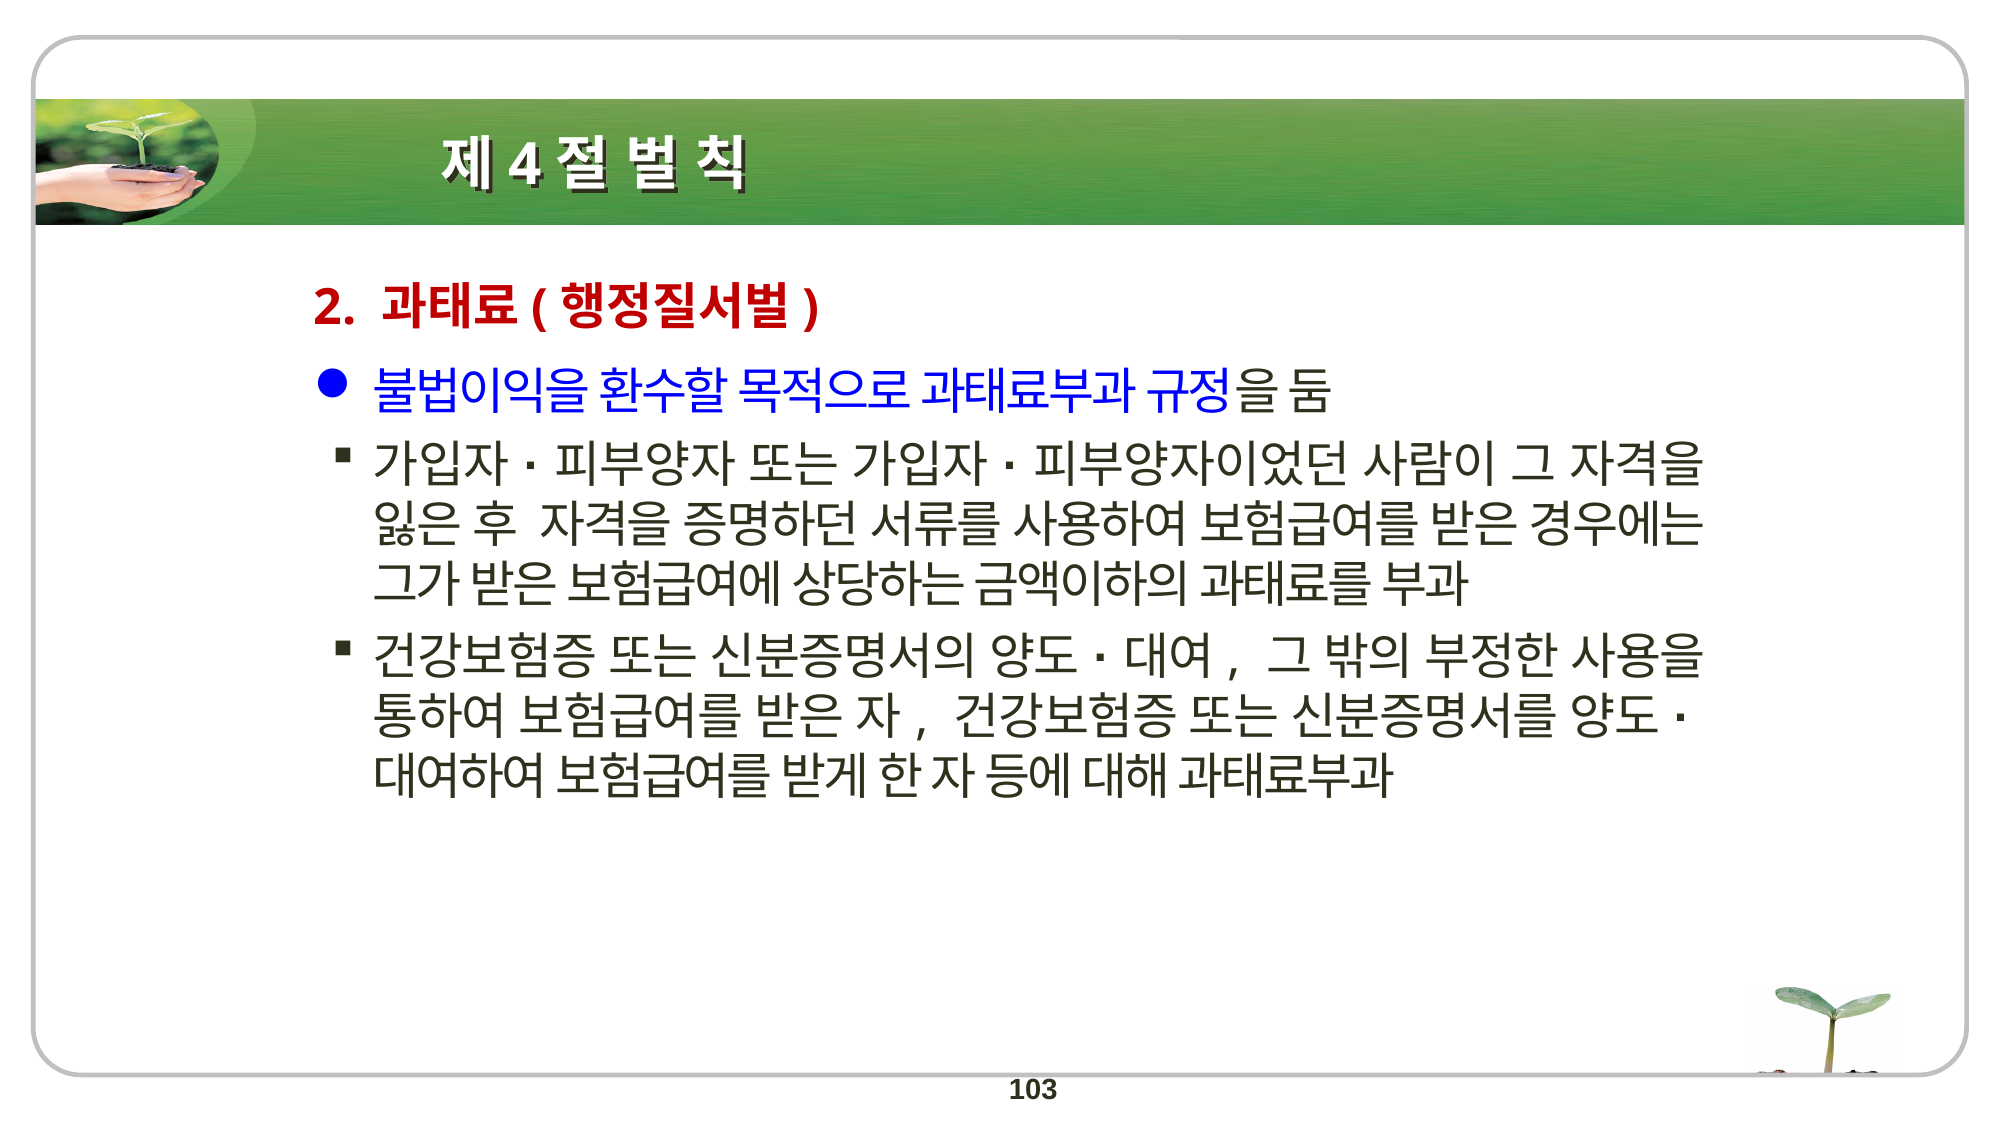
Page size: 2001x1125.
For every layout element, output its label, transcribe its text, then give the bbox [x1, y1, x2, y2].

slide_number 103 [799, 1062, 1267, 1103]
picture [1749, 987, 1900, 1072]
title 제4절 벌 칙 [425, 116, 1680, 205]
picture [36, 99, 1964, 225]
text_box 2. 과태료(행정질서벌) 불법이익을 환수할 목적으로 과태료부과 규정을 둠 가입자·피부양자 또는 가입자·피부양자이었던 사람이 그 자격을 잃은 후 자격을 증명하던 서류를 사용하여 보험급여를 받은 경우에는 그가 받은 보험급여에 상당하는 금액이하의 과태료를 부과 건강보험증 또는 신분증명서의 양도·대여, 그 밖의 부정한 사용을 통하여 보험급여를 받은 자, 건강보험증 또는 신분증명서를 양도·대여하여 보험급여를 받게 한 자 등에 대해 과태료부과 [299, 267, 1718, 812]
